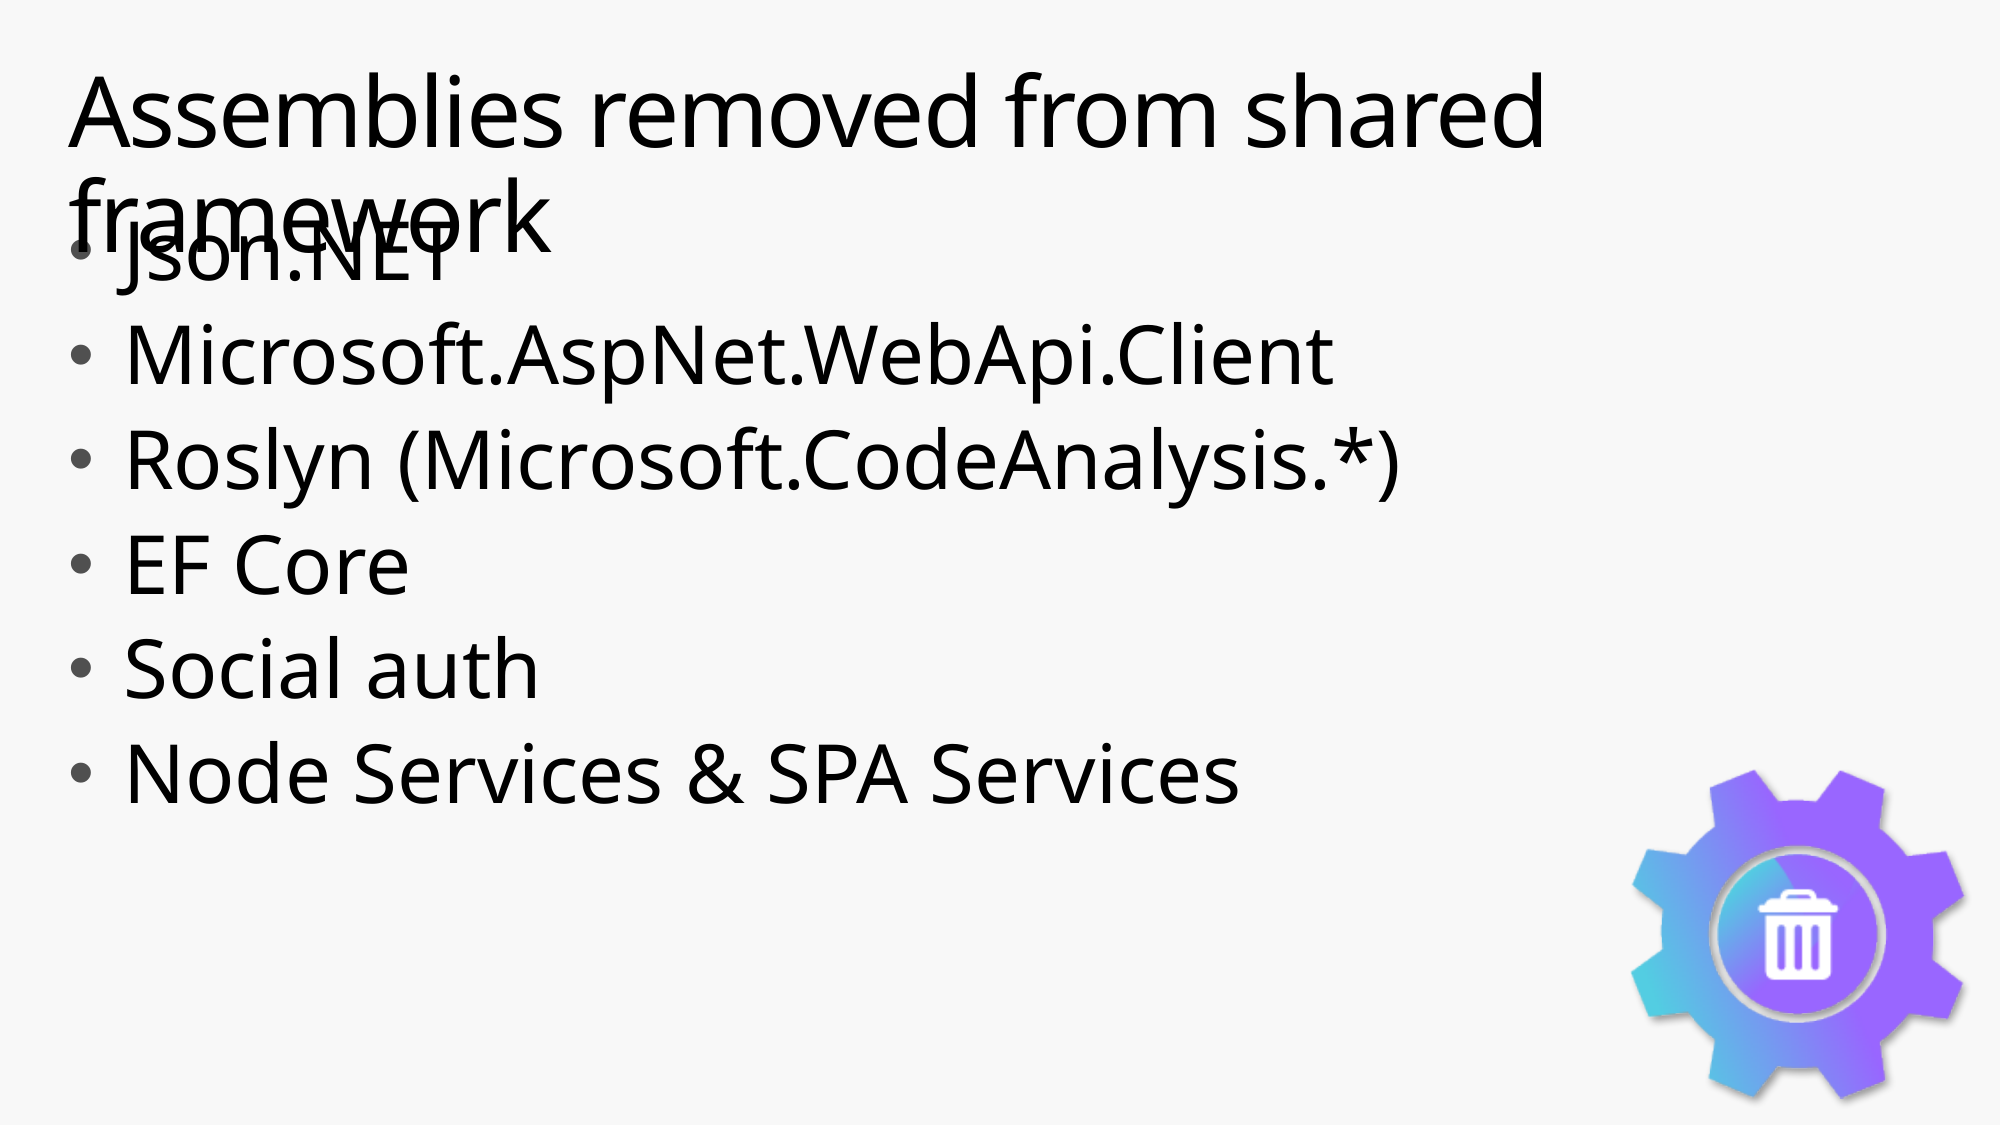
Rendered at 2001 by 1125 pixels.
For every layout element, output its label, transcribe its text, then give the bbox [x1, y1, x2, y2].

title Assemblies removed from shared framework [44, 47, 1957, 196]
picture [1630, 769, 1966, 1099]
list Json.NET Microsoft.AspNet.WebApi.Client Roslyn (Microsoft.CodeAnalysis.*) EF Core Social auth Node Services & SPA Services [44, 196, 1956, 859]
